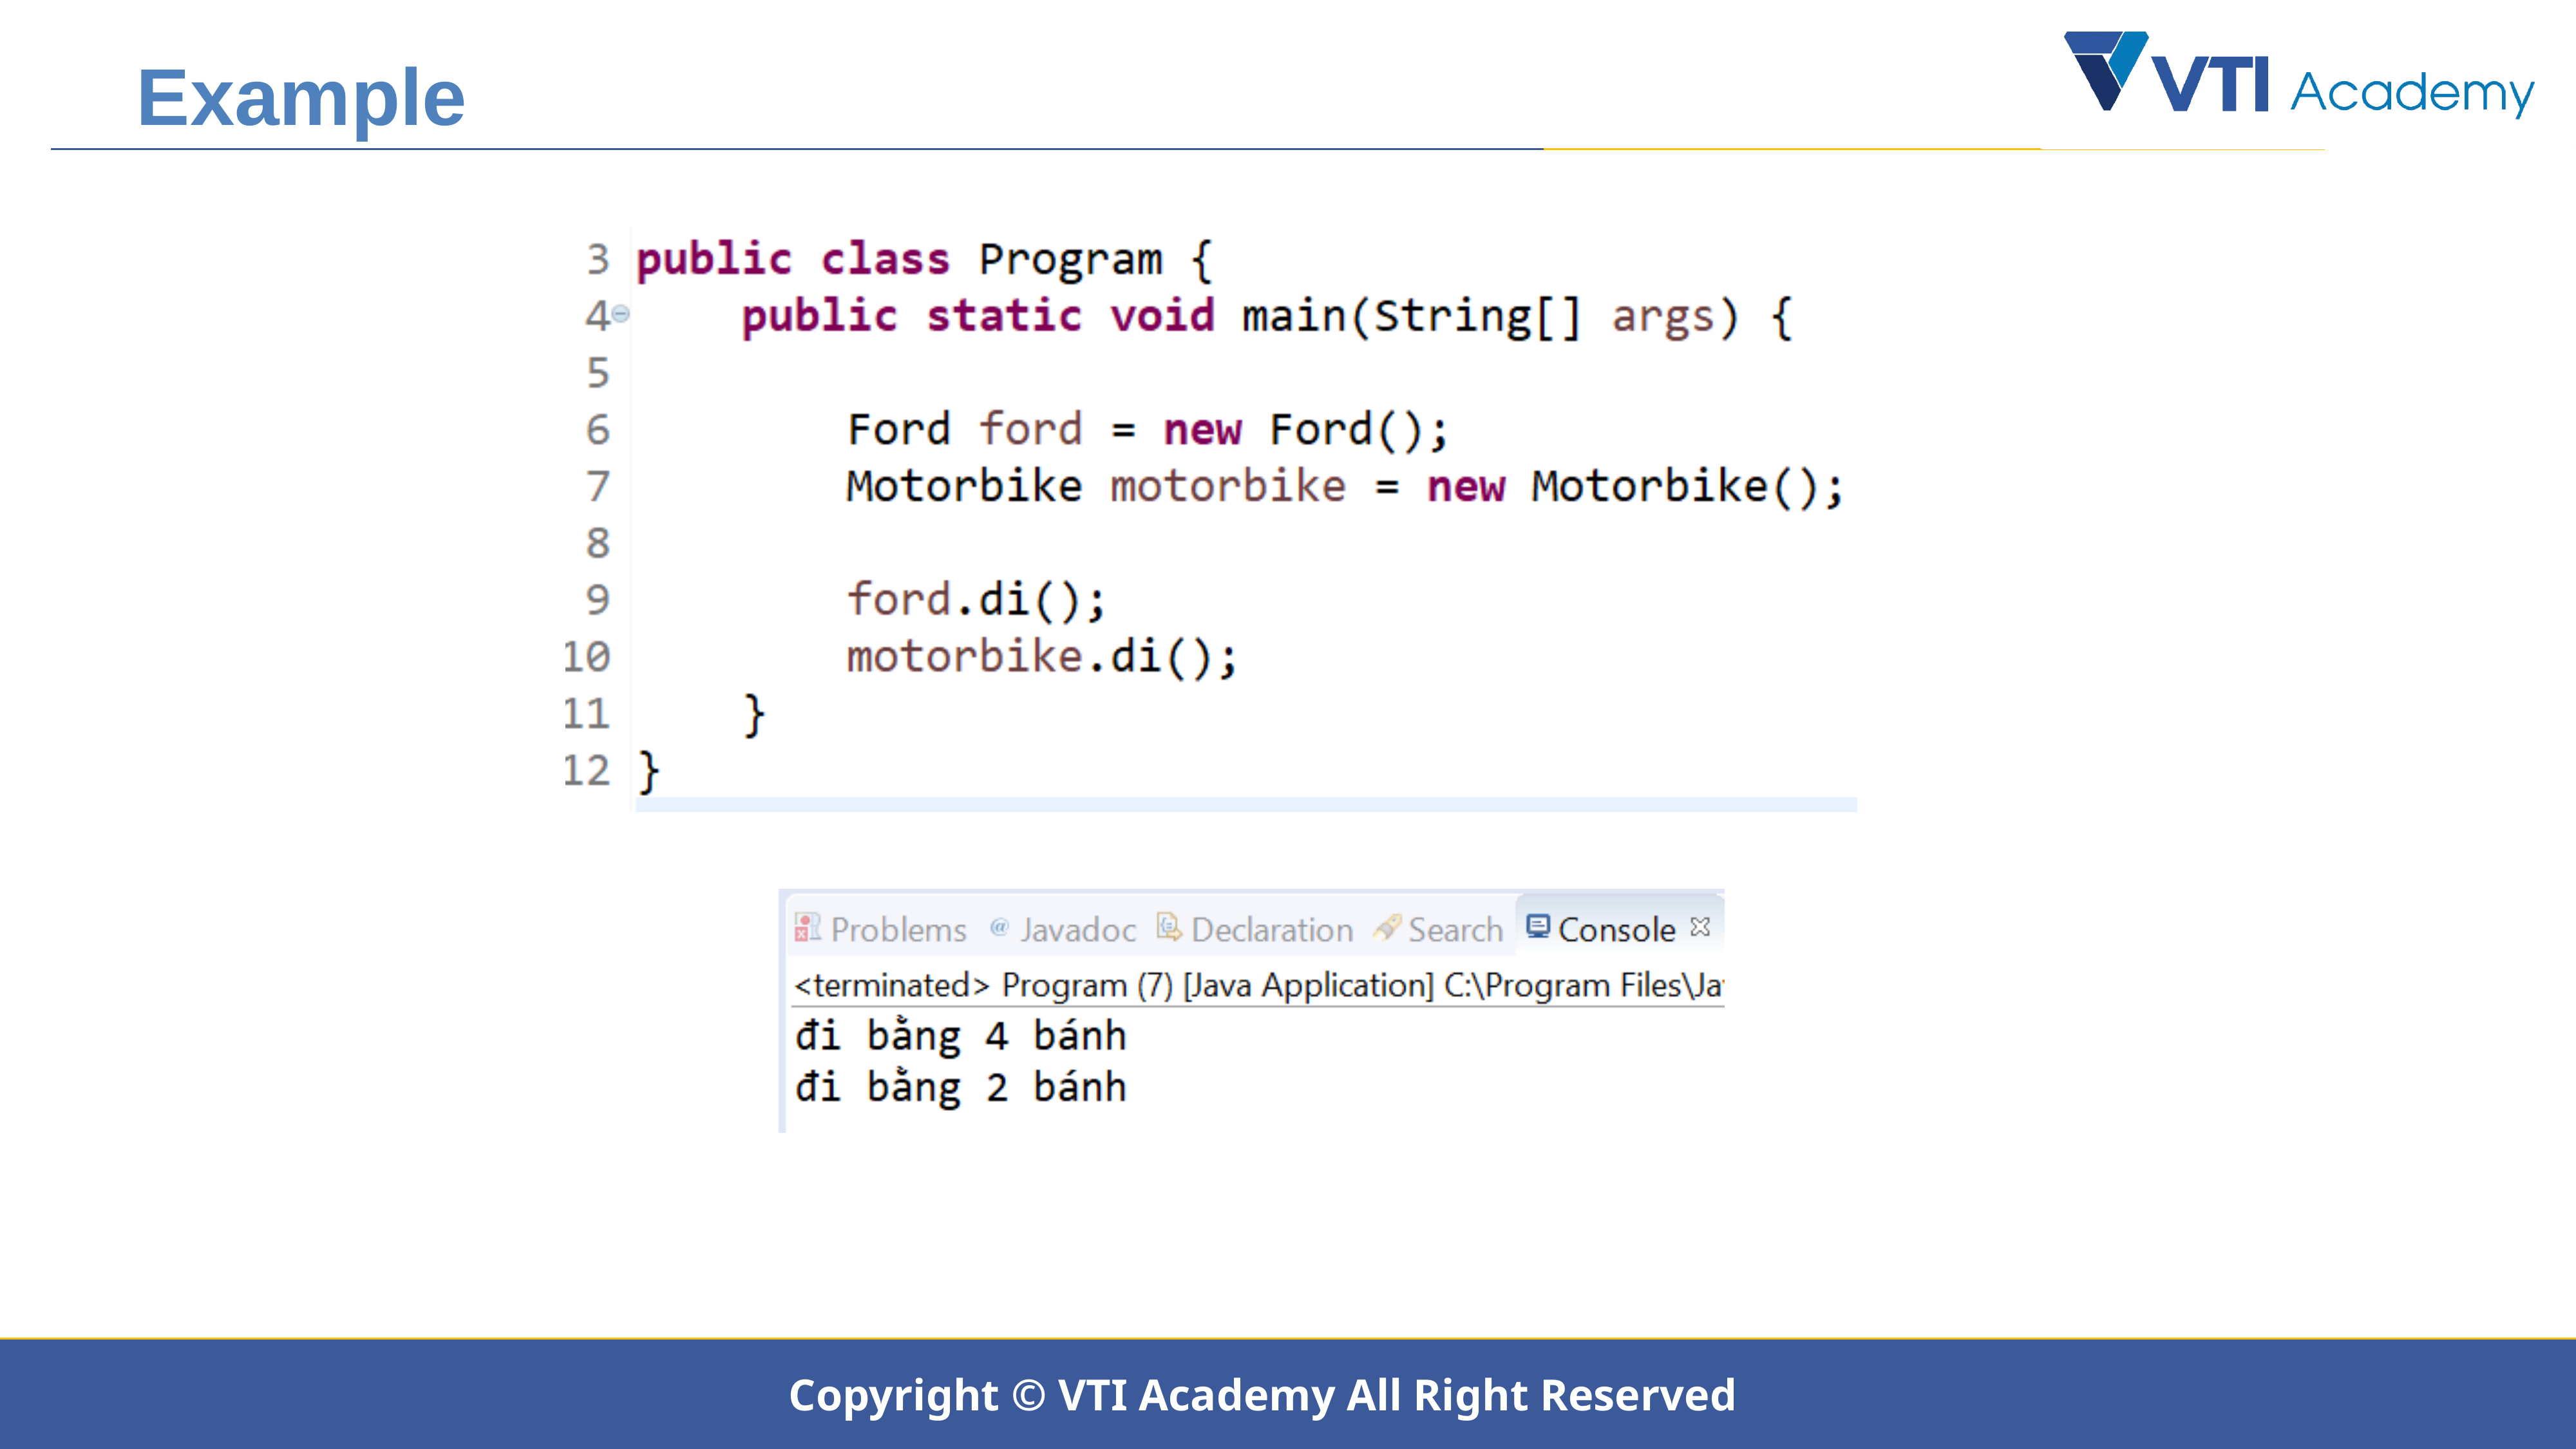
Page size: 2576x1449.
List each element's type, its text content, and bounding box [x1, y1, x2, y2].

picture [565, 225, 1857, 813]
text_box Example [126, 60, 996, 126]
picture [2034, 0, 2576, 149]
picture [777, 889, 1725, 1133]
